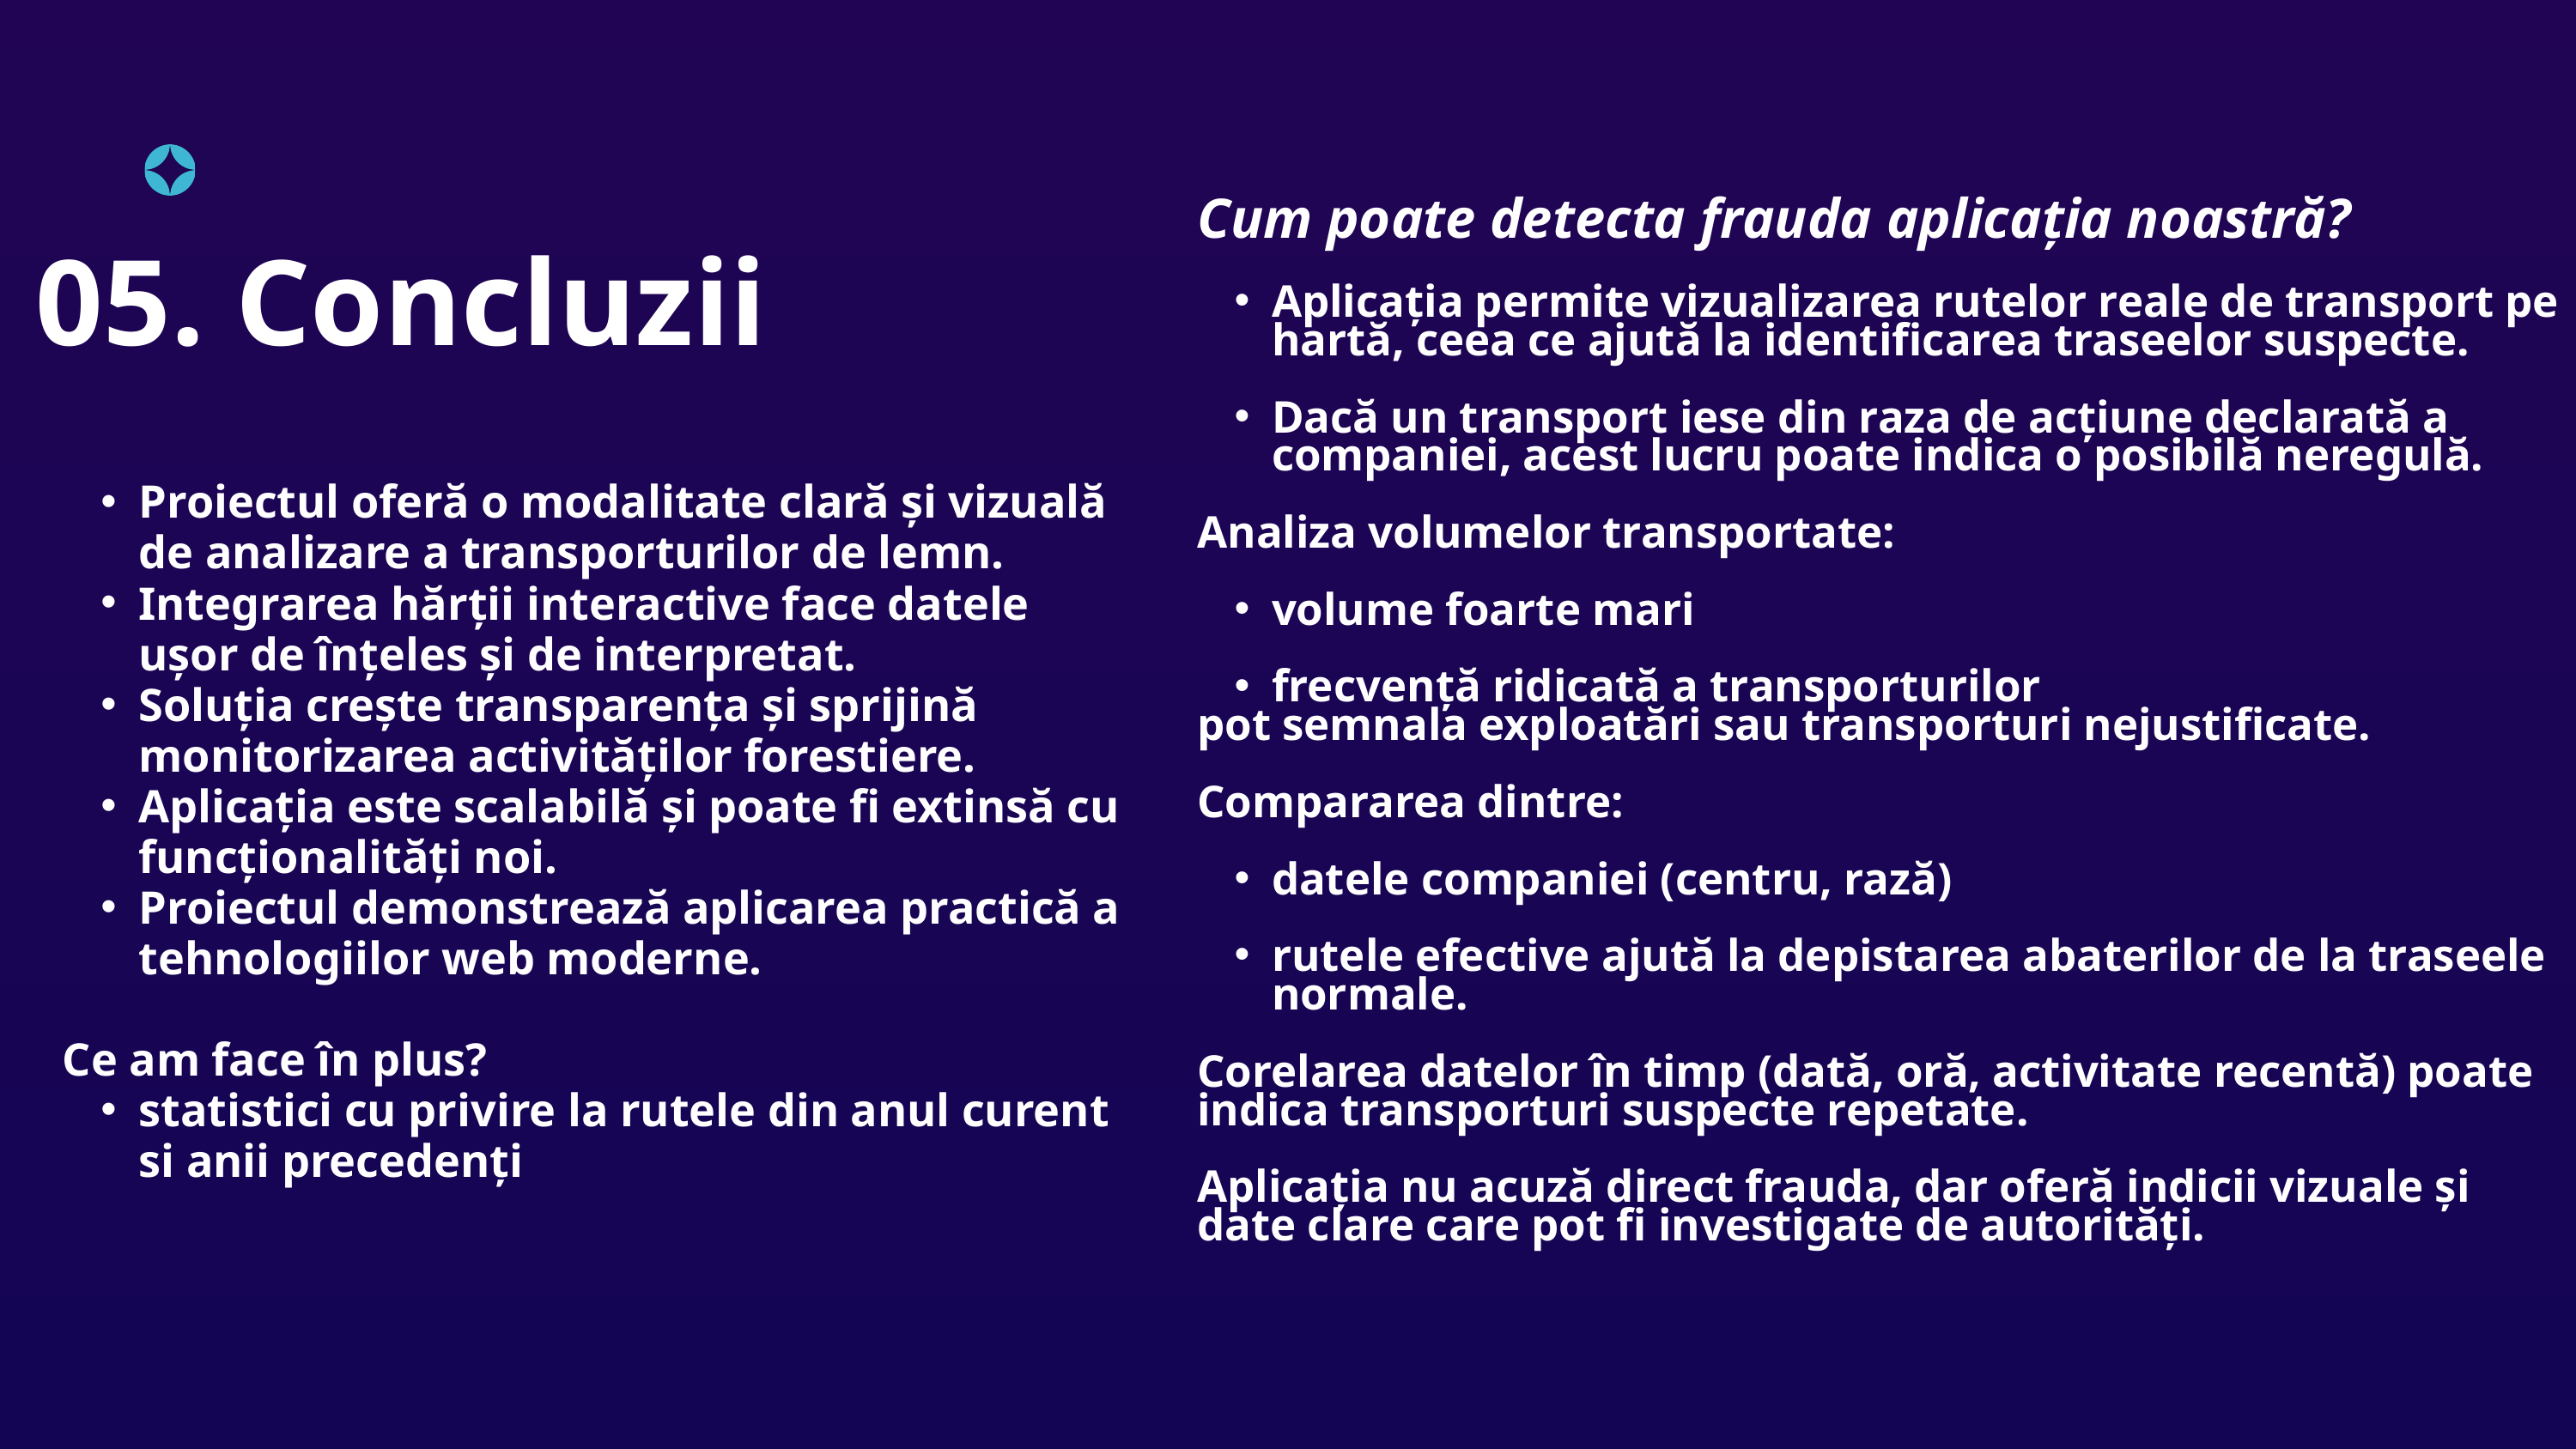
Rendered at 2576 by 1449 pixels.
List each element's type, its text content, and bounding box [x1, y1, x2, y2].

text_box 05. Concluzii [35, 242, 969, 370]
text_box [144, 144, 196, 196]
text_box Proiectul oferă o modalitate clară și vizuală de analizare a transporturilor de lemn. Integrarea hărții interactive face datele ușor de înțeles și de interpretat. Soluția crește transparența și sprijină monitorizarea activităților forestiere. Aplicația este scalabilă și poate fi extinsă cu funcționalități noi. Proiectul demonstrează aplicarea practică a tehnologiilor web moderne. Ce am face în plus? statistici cu privire la rutele din anul curent si anii precedenți [62, 476, 1133, 1187]
text_box Cum poate detecta frauda aplicația noastră? Aplicația permite vizualizarea rutelor reale de transport pe hartă, ceea ce ajută la identificarea traseelor suspecte. Dacă un transport iese din raza de acțiune declarată a companiei, acest lucru poate indica o posibilă neregulă. Analiza volumelor transportate: volume foarte mari frecvență ridicată a transporturilor pot semnala exploatări sau transporturi nejustificate. Compararea dintre: datele companiei (centru, rază) rutele efective ajută la depistarea abaterilor de la traseele normale. Corelarea datelor în timp (dată, oră, activitate recentă) poate indica transporturi suspecte repetate. Aplicația nu acuză direct frauda, dar oferă indicii vizuale și date clare care pot fi investigate de autorități. [1197, 201, 2576, 1311]
